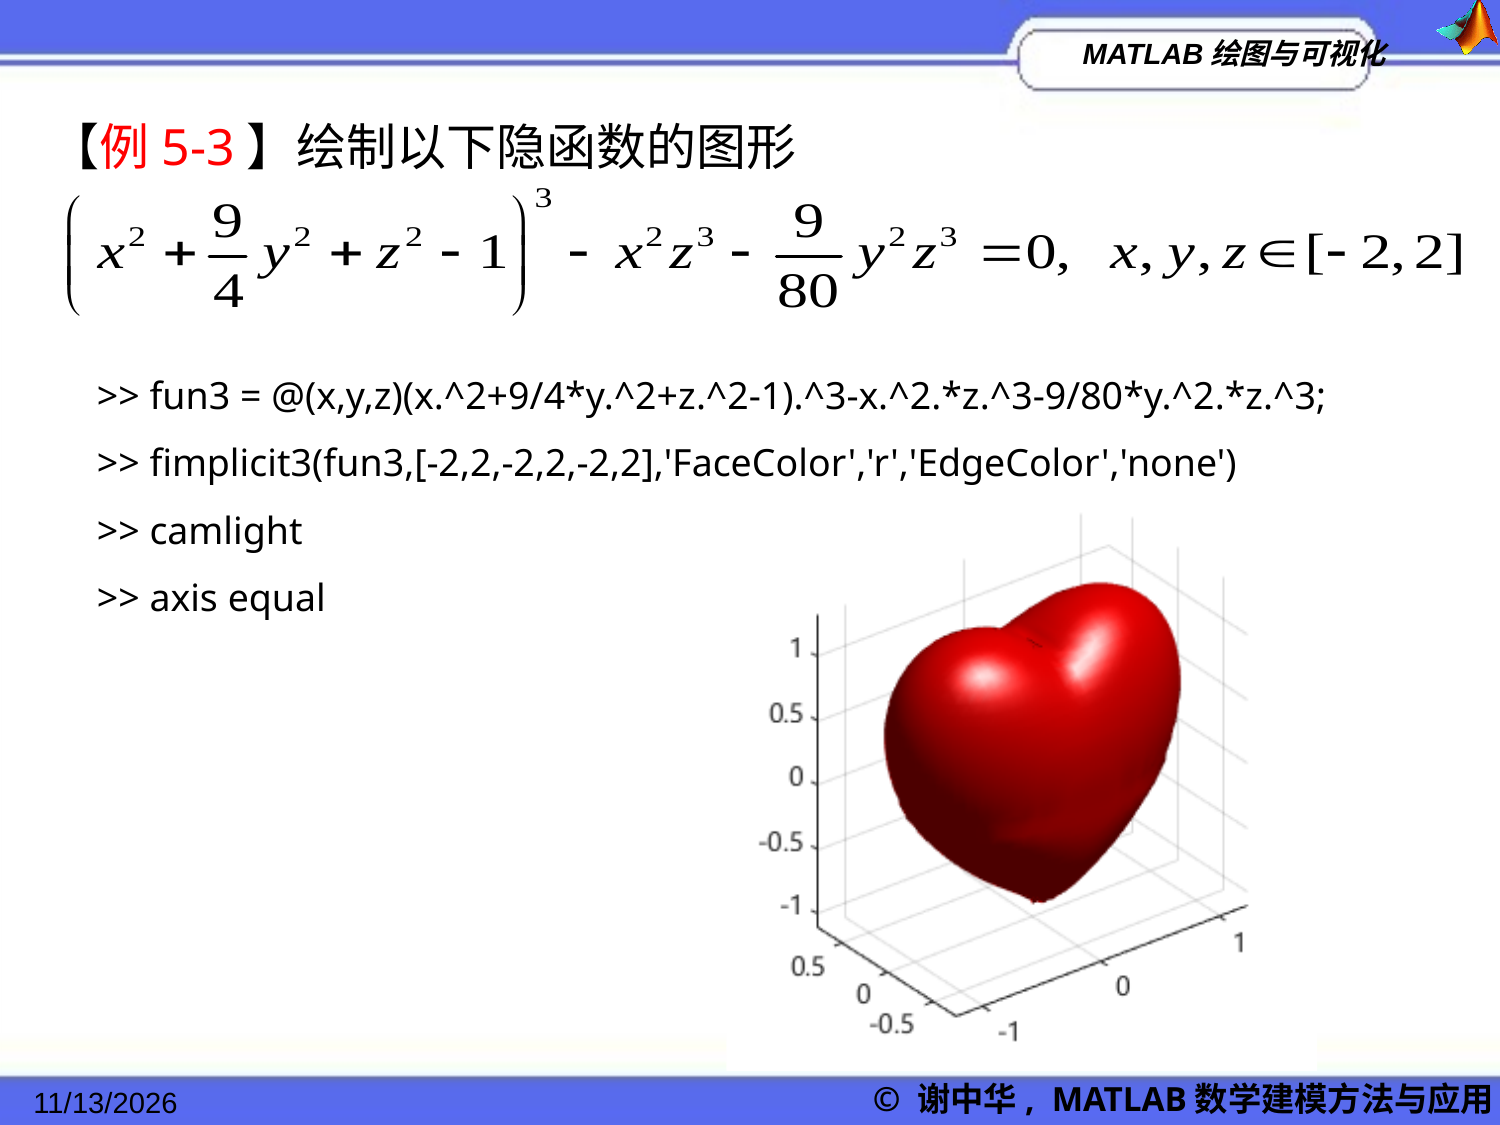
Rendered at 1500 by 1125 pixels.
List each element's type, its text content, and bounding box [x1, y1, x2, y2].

text_box >> fun3 = @(x,y,z)(x.^2+9/4*y.^2+z.^2-1).^3-x.^2.*z.^3-9/80*y.^2.*z.^3; >> fimplicit3(fun3,[-2,2,-2,2,-2,2],'FaceColor','r','EdgeColor','none') >> camlight >> axis equal [82, 341, 1500, 627]
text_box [34, 77, 1471, 327]
footer © 谢中华, MATLAB数学建模方法与应用 [790, 1078, 1495, 1120]
picture [0, 0, 1500, 1125]
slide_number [18, 1077, 369, 1120]
